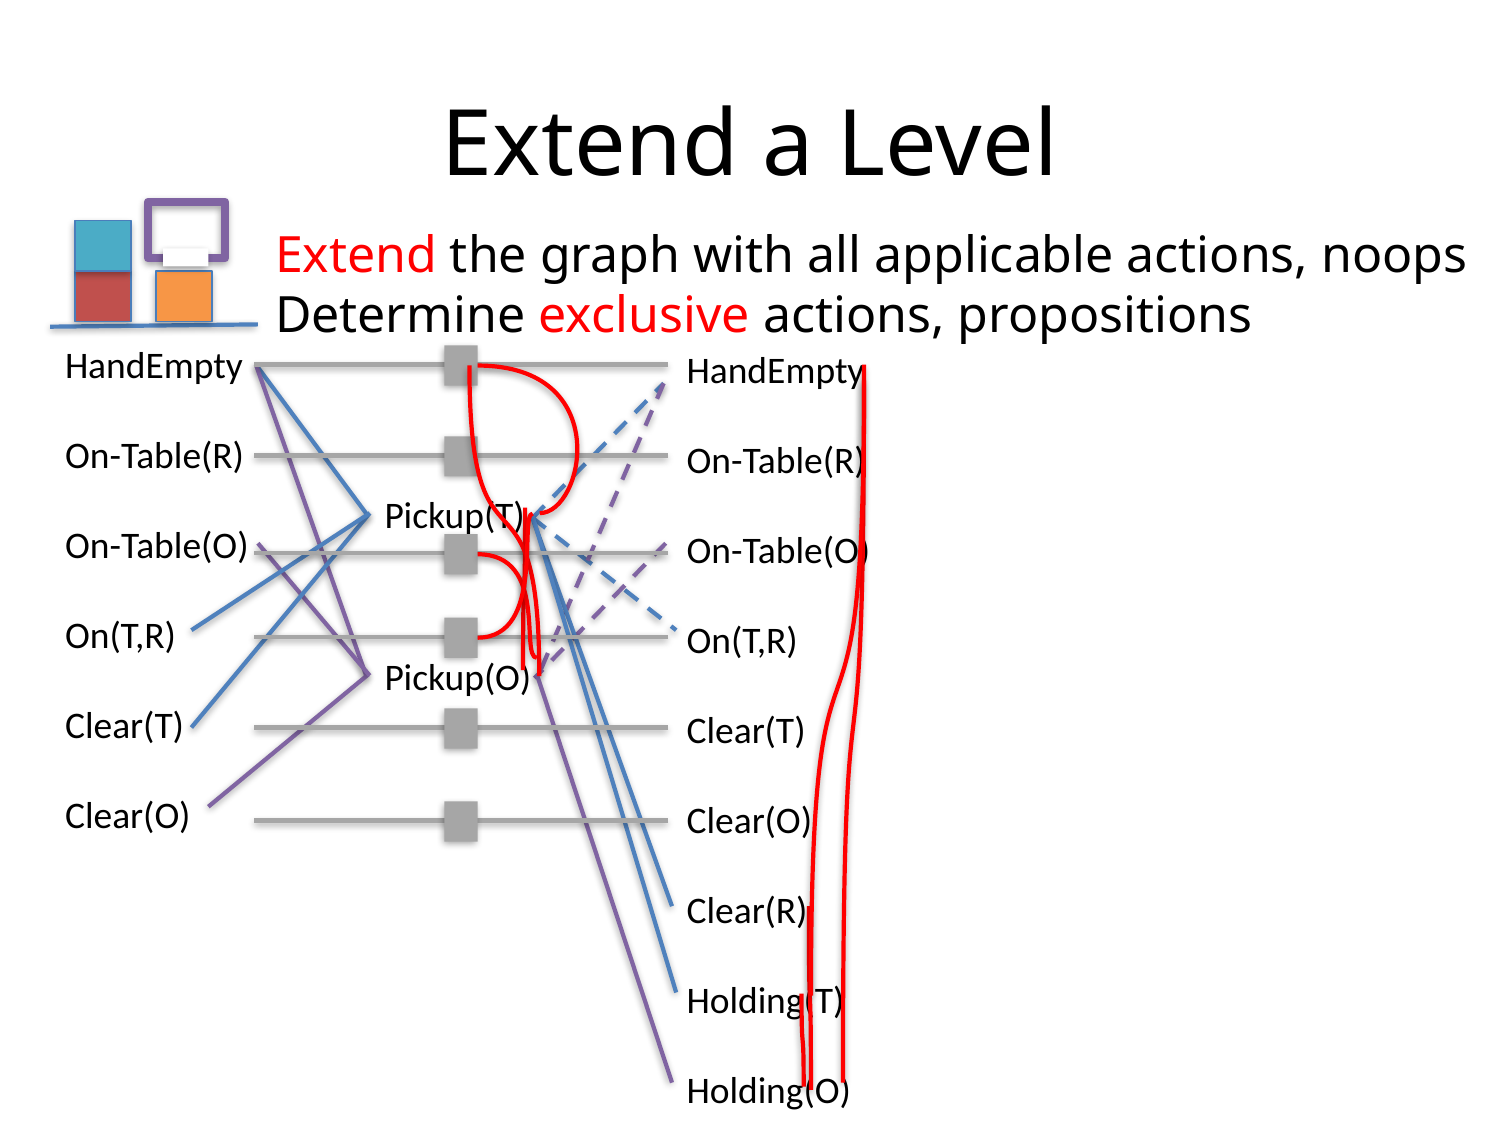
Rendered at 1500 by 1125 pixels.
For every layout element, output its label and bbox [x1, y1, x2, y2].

text_box [50, 215, 1484, 1119]
text_box [147, 201, 226, 267]
text_box [155, 270, 213, 322]
title [75, 45, 1425, 233]
text_box [74, 220, 132, 322]
